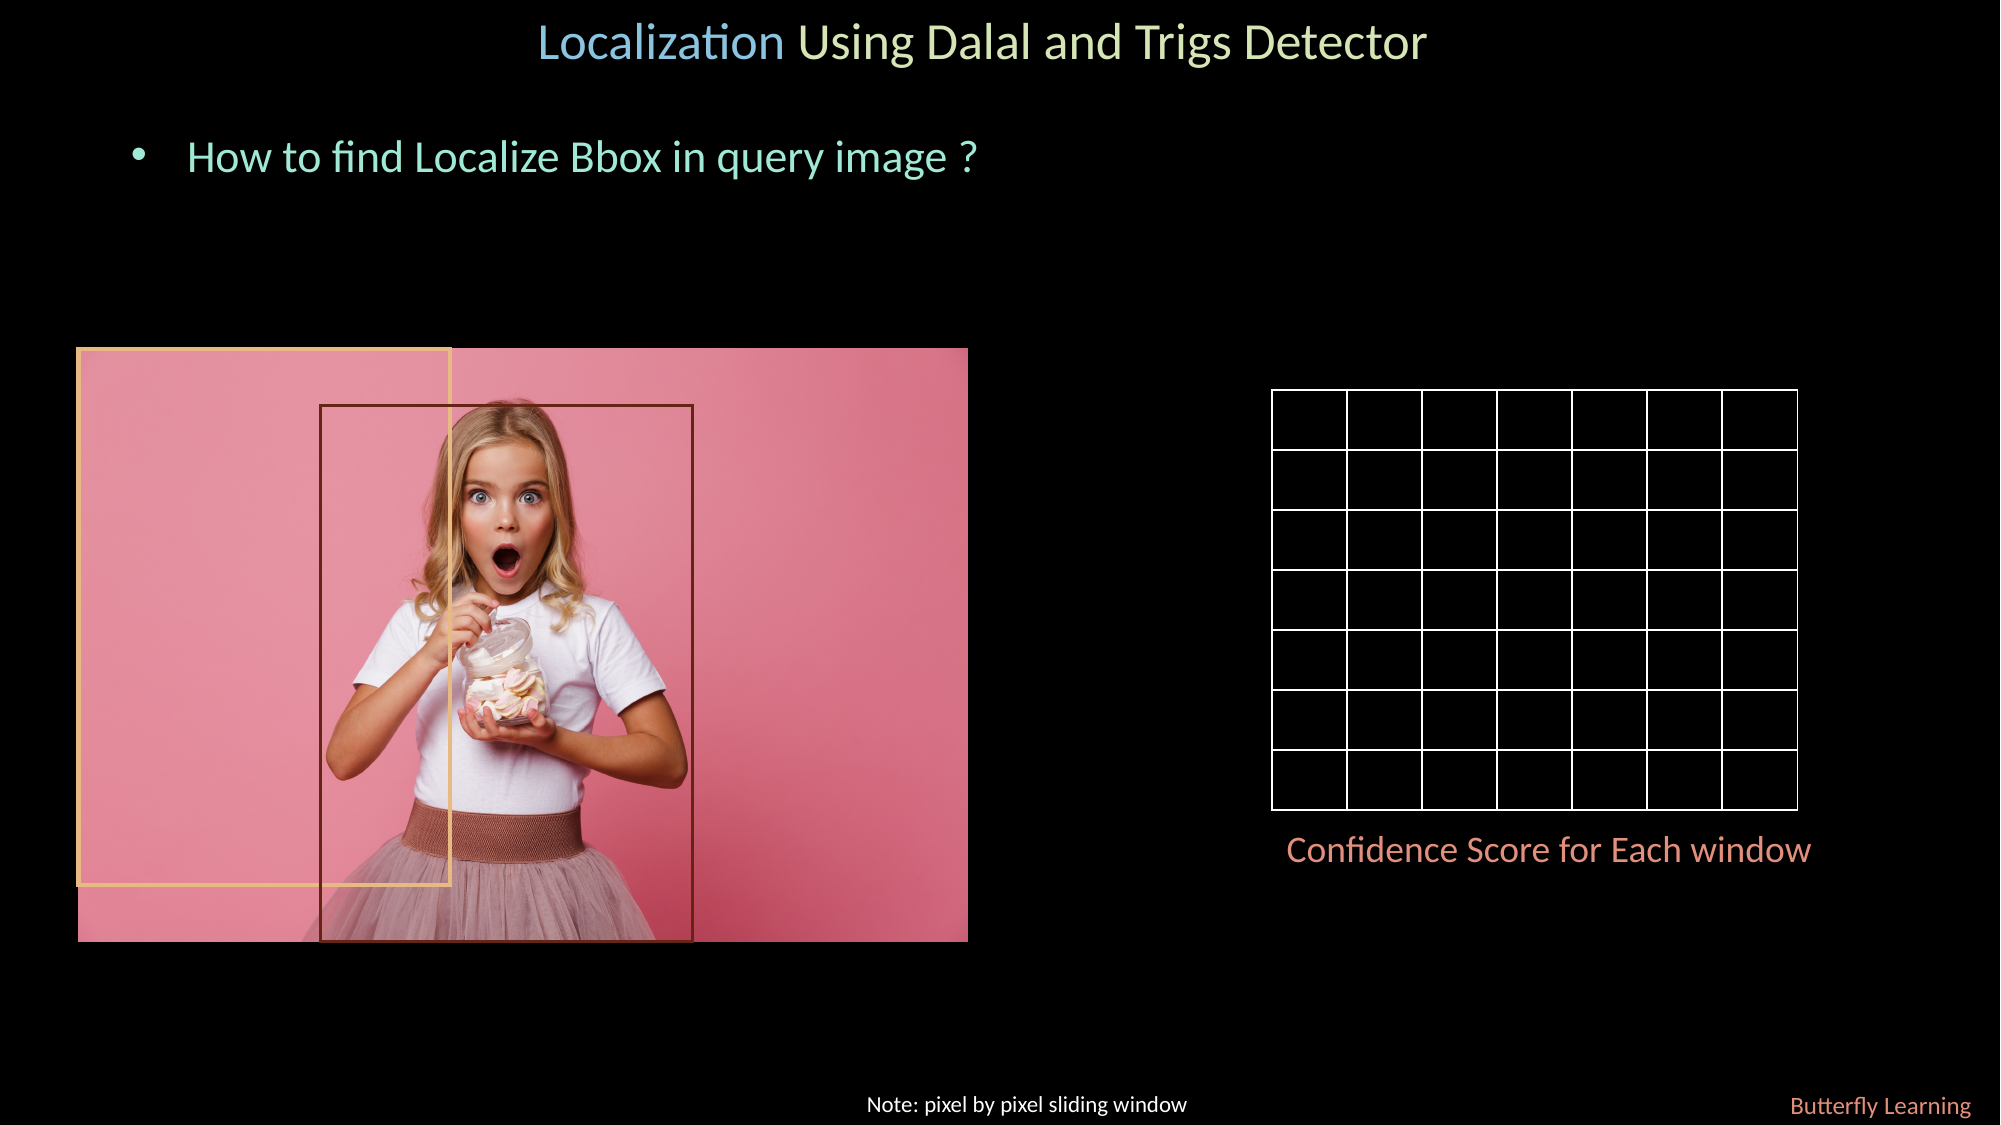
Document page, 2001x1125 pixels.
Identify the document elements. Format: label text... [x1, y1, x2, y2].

table_cell [1273, 751, 1346, 809]
table_header [1573, 391, 1646, 449]
table_cell [1648, 631, 1721, 689]
table_cell [1573, 571, 1646, 629]
table_cell [1648, 511, 1721, 569]
table_cell [1348, 451, 1421, 509]
table_cell [1273, 451, 1346, 509]
table_cell [1498, 751, 1571, 809]
table_cell [1723, 511, 1797, 569]
text_box How to find Localize Bbox in query image ? [116, 118, 995, 189]
table_cell [1498, 691, 1571, 749]
table_cell [1573, 751, 1646, 809]
table_cell [1273, 691, 1346, 749]
table_cell [1648, 571, 1721, 629]
table_cell [1423, 691, 1496, 749]
table_cell [1723, 451, 1797, 509]
text_box Localization Using Dalal and Trigs Detector [522, 0, 1477, 78]
table_cell [1423, 571, 1496, 629]
table_header [1348, 391, 1421, 449]
table_cell [1648, 691, 1721, 749]
table_header [1423, 391, 1496, 449]
table_cell [1573, 691, 1646, 749]
text_box Confidence Score for Each window [1271, 817, 1837, 878]
table_cell [1273, 631, 1346, 689]
table_cell [1573, 511, 1646, 569]
table_cell [1648, 451, 1721, 509]
table_cell [1723, 571, 1797, 629]
table_cell [1423, 751, 1496, 809]
table_cell [1498, 631, 1571, 689]
table_cell [1273, 511, 1346, 569]
table_header [1648, 391, 1721, 449]
table_cell [1723, 691, 1797, 749]
table_cell [1498, 451, 1571, 509]
table_cell [1423, 631, 1496, 689]
table_cell [1348, 751, 1421, 809]
table_cell [1723, 751, 1797, 809]
table_cell [1573, 451, 1646, 509]
table_header [1498, 391, 1571, 449]
table_cell [1498, 511, 1571, 569]
picture [78, 348, 968, 942]
table_cell [1273, 571, 1346, 629]
table_cell [1498, 571, 1571, 629]
table_header [1723, 391, 1797, 449]
table_cell [1348, 631, 1421, 689]
table_cell [1348, 691, 1421, 749]
table_cell [1423, 451, 1496, 509]
table_cell [1348, 511, 1421, 569]
text_box Butterfly Learning [1762, 1083, 2000, 1125]
table_cell [1573, 631, 1646, 689]
table_cell [1648, 751, 1721, 809]
table_cell [1348, 571, 1421, 629]
table_cell [1723, 631, 1797, 689]
table_header [1273, 391, 1346, 449]
table_cell [1423, 511, 1496, 569]
text_box Note: pixel by pixel sliding window [852, 1082, 1204, 1125]
